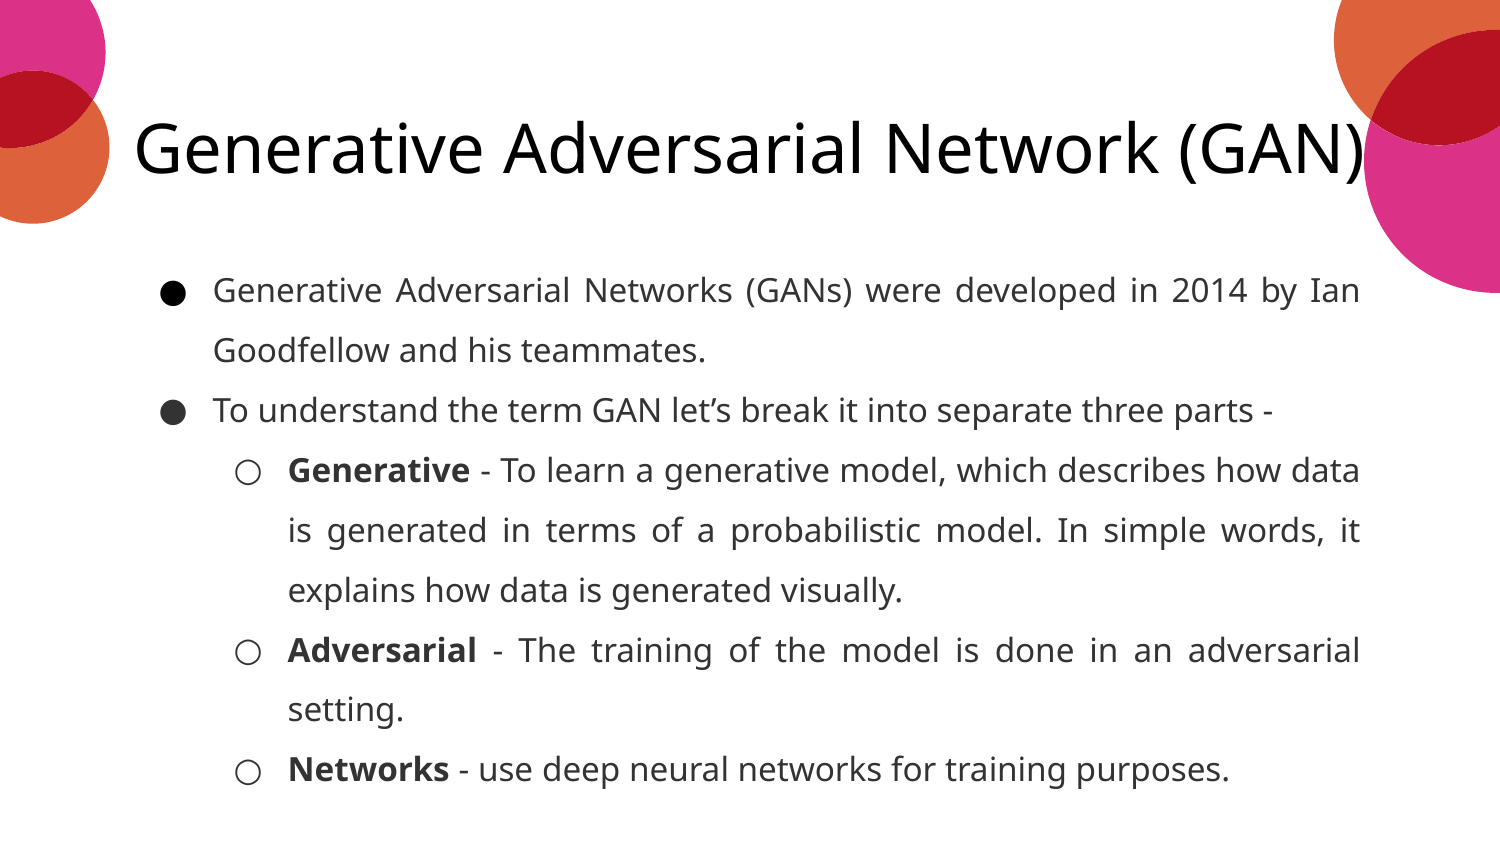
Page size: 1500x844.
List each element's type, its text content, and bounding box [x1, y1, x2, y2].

text_box Generative Adversarial Networks (GANs) were developed in 2014 by Ian Goodfellow and his teammates. To understand the term GAN let’s break it into separate three parts - Generative - To learn a generative model, which describes how data is generated in terms of a probabilistic model. In simple words, it explains how data is generated visually. Adversarial - The training of the model is done in an adversarial setting. Networks - use deep neural networks for training purposes. [122, 234, 1378, 804]
title Generative Adversarial Network (GAN) [118, 77, 1382, 192]
